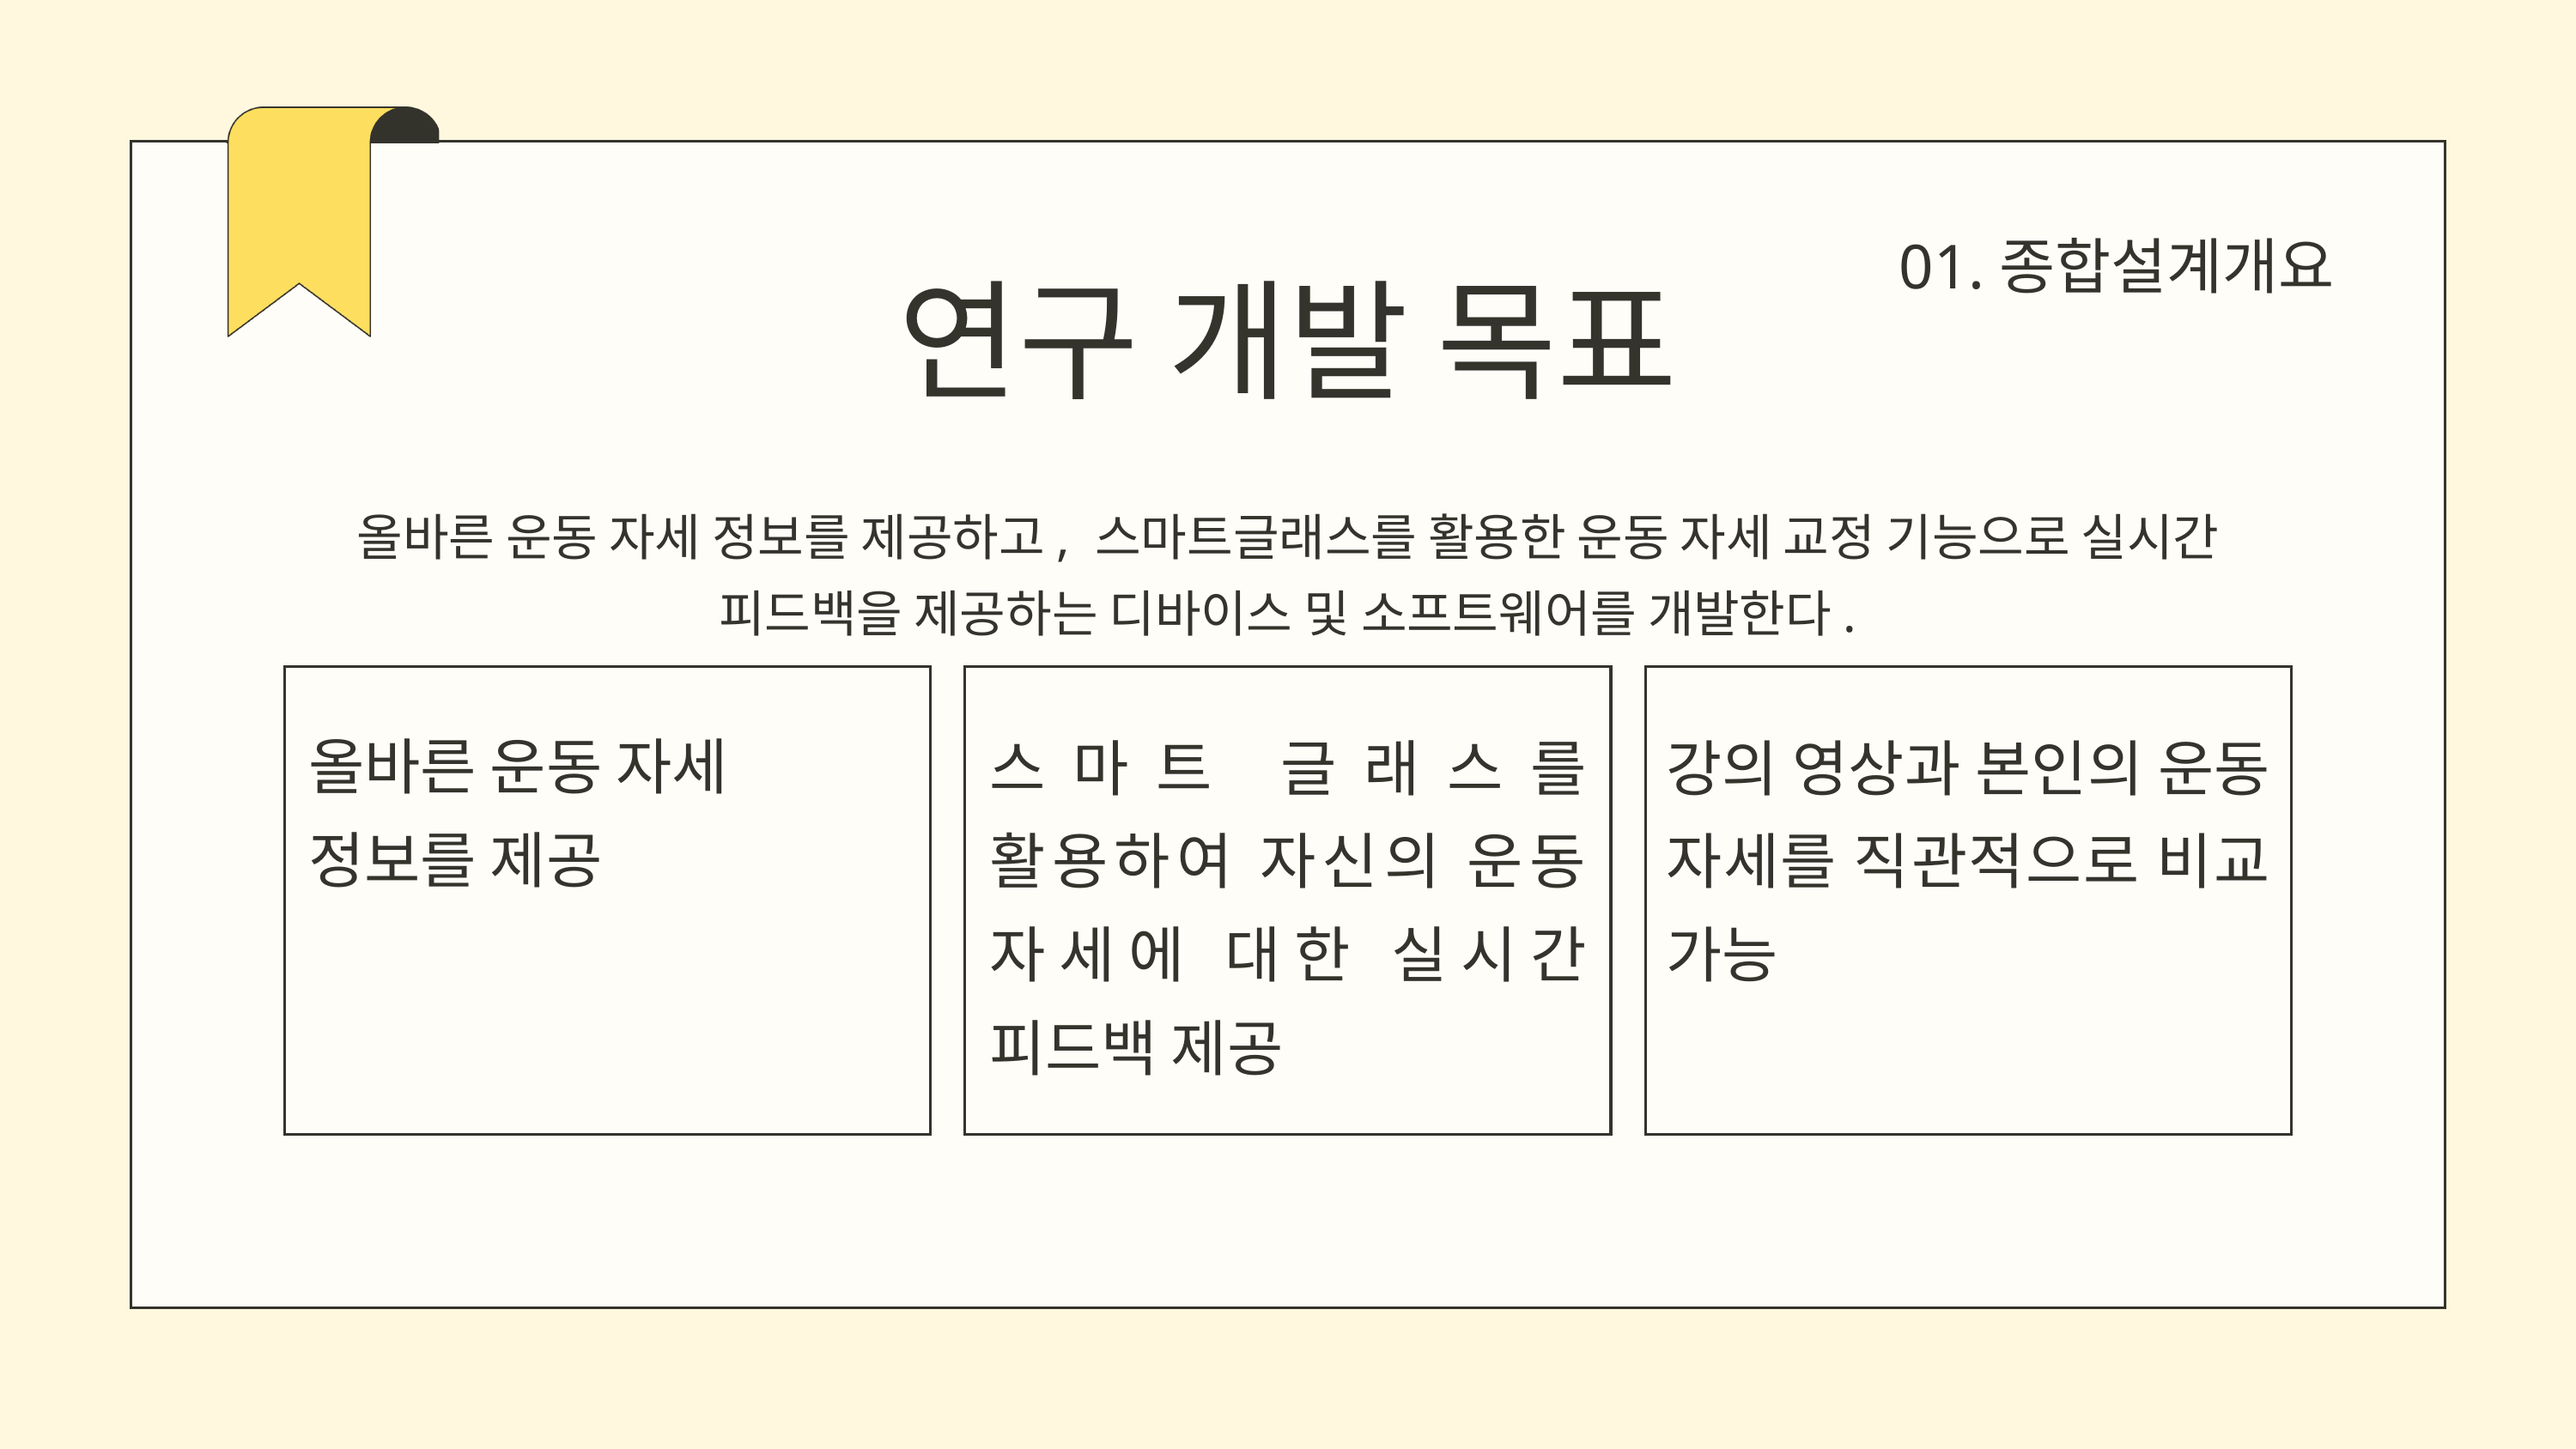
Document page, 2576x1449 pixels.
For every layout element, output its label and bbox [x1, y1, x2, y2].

text_box [1645, 666, 2292, 1136]
text_box [226, 106, 440, 138]
text_box [964, 666, 1612, 1136]
text_box [283, 666, 931, 1136]
text_box [131, 140, 2445, 1308]
